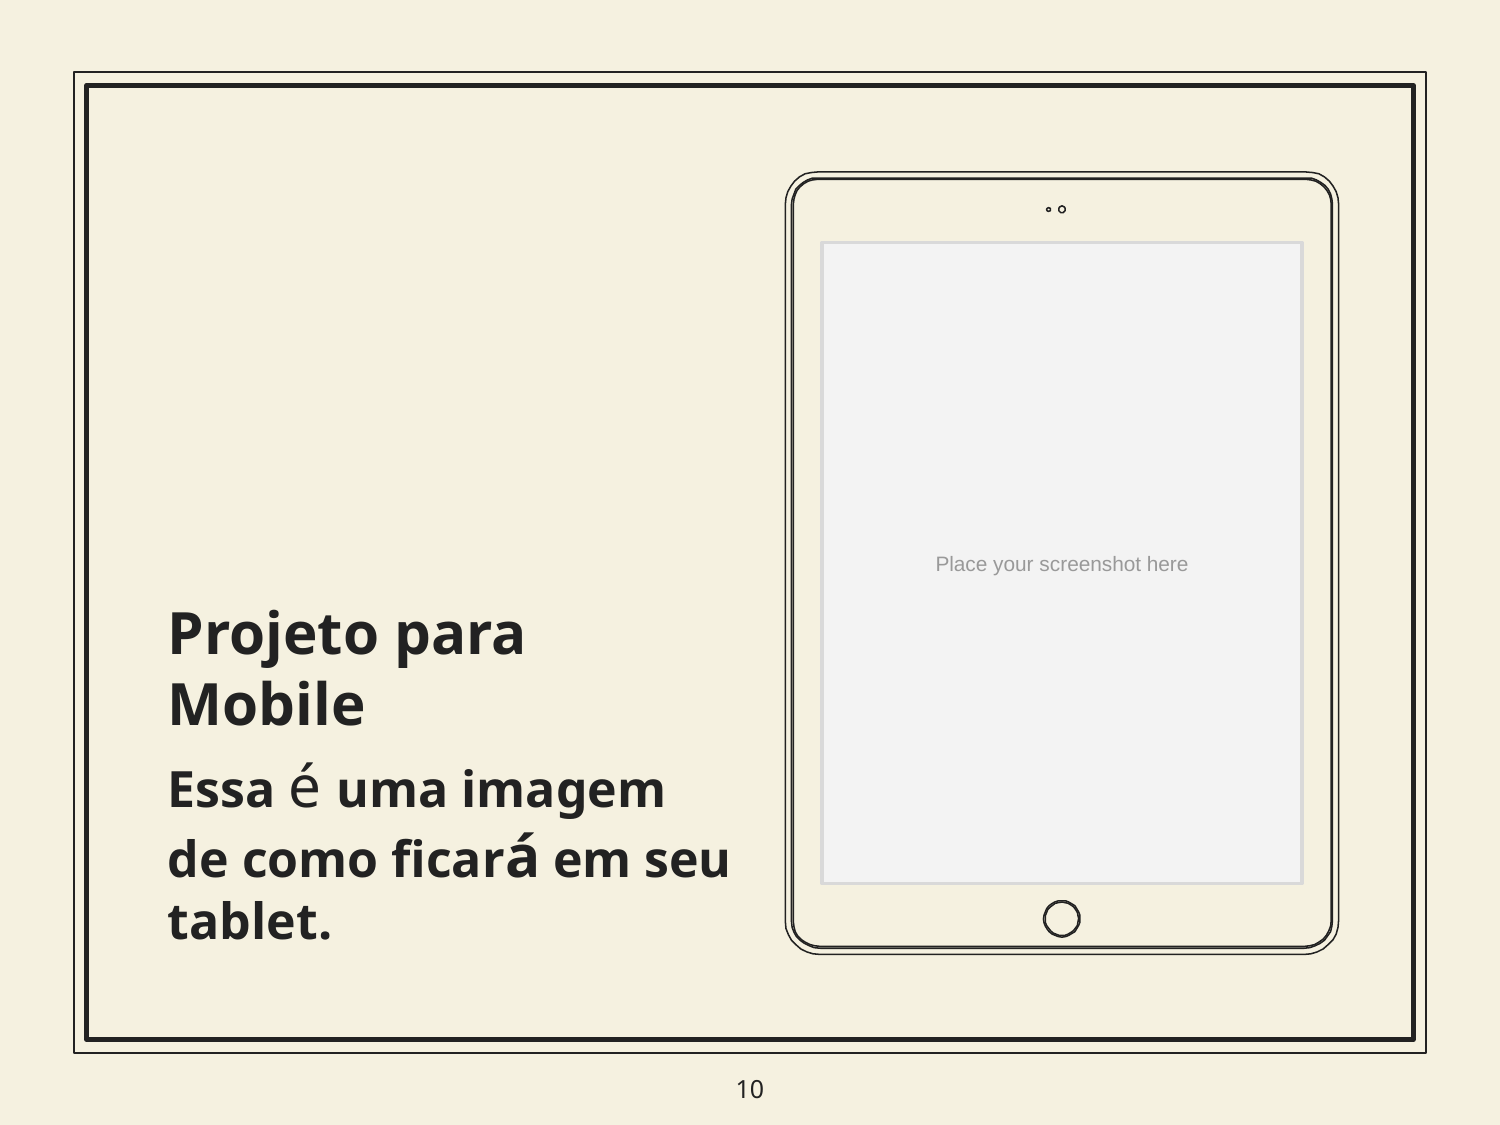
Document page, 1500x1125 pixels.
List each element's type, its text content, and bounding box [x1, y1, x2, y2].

slide_number 10 [705, 1058, 795, 1125]
list Projeto para Mobile Essa é uma imagem de como ficará em seu tablet. [152, 160, 748, 965]
text_box Place your screenshot here [821, 242, 1303, 884]
text_box [785, 171, 1339, 955]
